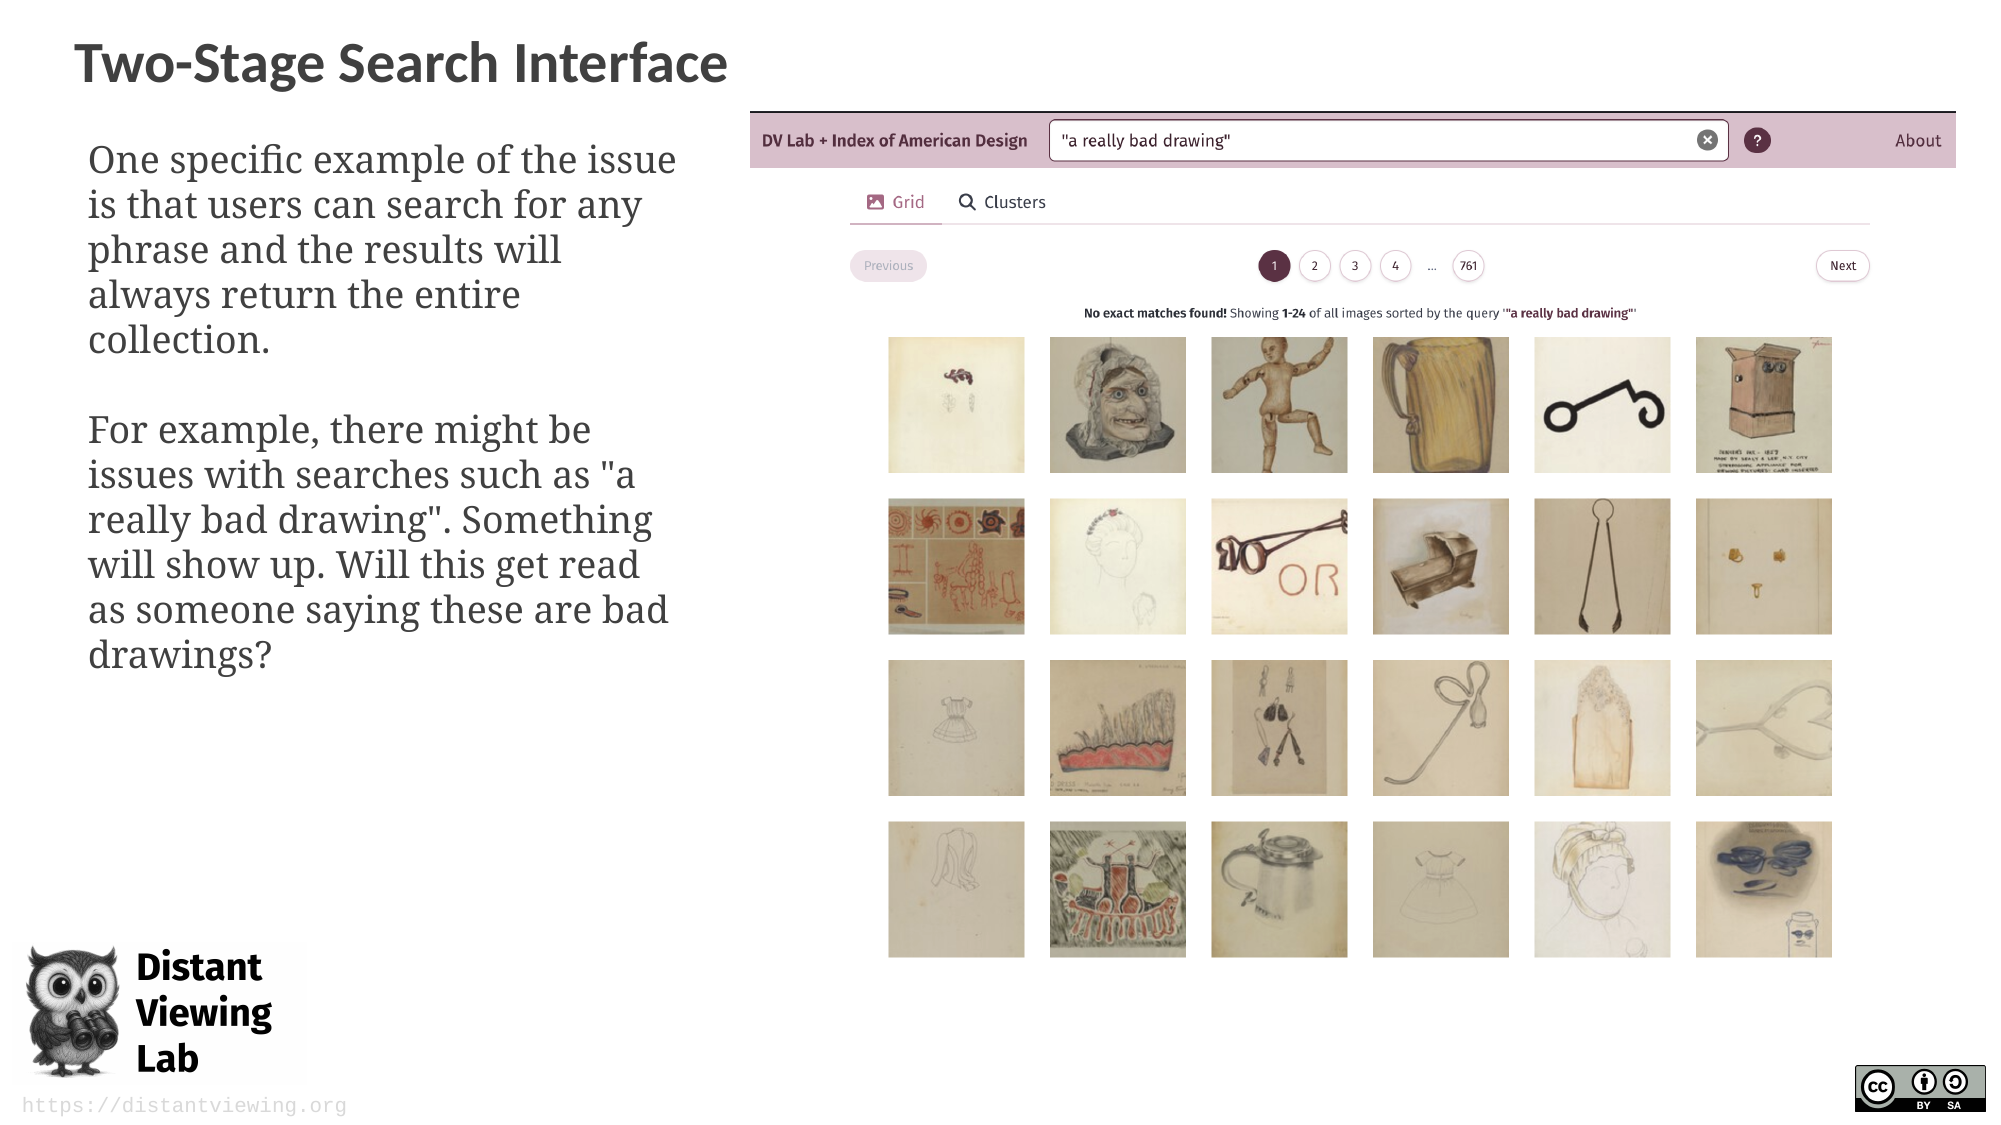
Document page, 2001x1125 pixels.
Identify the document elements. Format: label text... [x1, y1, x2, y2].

text_box Two-Stage Search Interface [59, 16, 1442, 102]
picture [750, 111, 1956, 1014]
text_box One specific example of the issue is that users can search for any phrase and the results will always return the entire collection. For example, there might be issues with searches such as "a really bad drawing". Something will show up. Will this get read as someone saying these are bad drawings? [73, 128, 699, 684]
picture [1855, 1065, 1986, 1112]
text_box https://distantviewing.org [0, 1084, 369, 1125]
picture [11, 942, 307, 1085]
